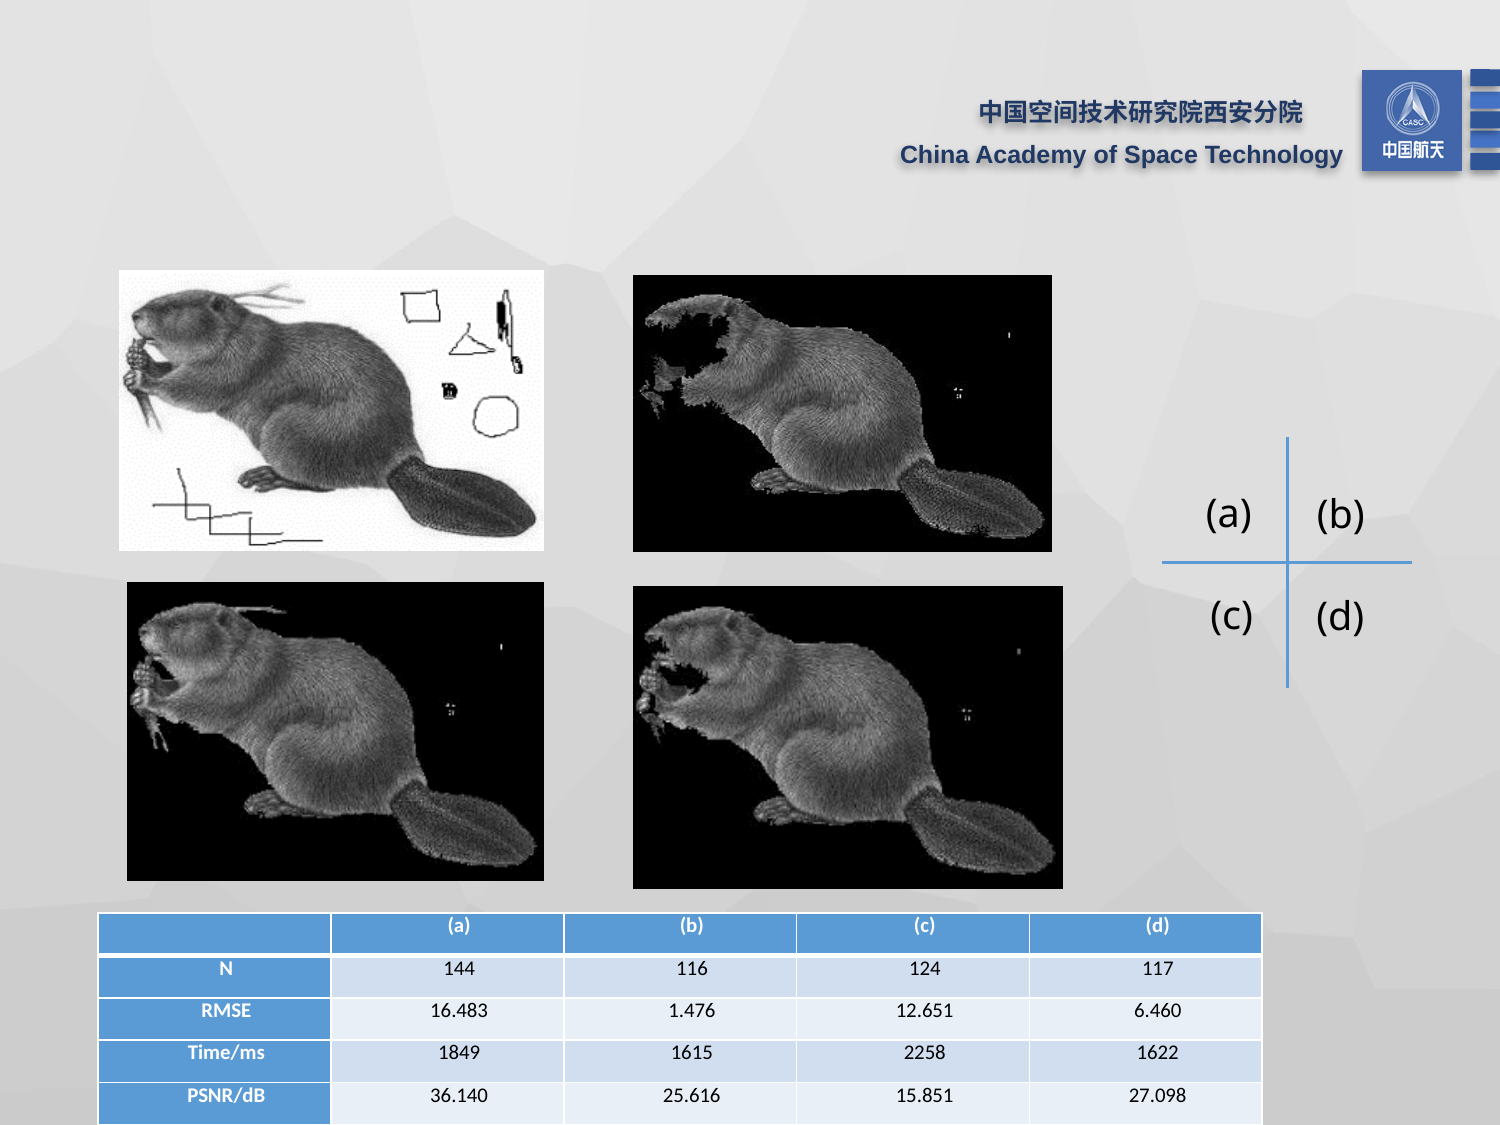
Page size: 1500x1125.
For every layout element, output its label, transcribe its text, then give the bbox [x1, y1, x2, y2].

table_cell 6.460 [1030, 999, 1261, 1039]
table_cell 1622 [1030, 1041, 1261, 1082]
table_cell 144 [332, 958, 563, 997]
table_cell PSNR/dB [99, 1083, 330, 1124]
table_cell 1.476 [565, 999, 796, 1039]
table_cell 116 [565, 958, 796, 997]
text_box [783, 69, 1500, 175]
table_cell 16.483 [332, 999, 563, 1039]
table_cell 1849 [332, 1041, 563, 1082]
text_box (d) [1301, 583, 1398, 647]
table_cell 15.851 [797, 1083, 1029, 1124]
table_cell 1615 [565, 1041, 796, 1082]
table_cell N [99, 958, 330, 997]
table_cell 2258 [797, 1041, 1029, 1082]
table_cell Time/ms [99, 1041, 330, 1082]
table_header (a) [332, 914, 563, 953]
table_cell 124 [797, 958, 1029, 997]
table_cell 25.616 [565, 1083, 796, 1124]
text_box (b) [1302, 481, 1399, 544]
picture [0, 1, 1500, 1125]
table_header (d) [1030, 914, 1261, 953]
table_header (c) [797, 914, 1029, 953]
table_cell 117 [1030, 958, 1261, 997]
text_box (c) [1195, 582, 1292, 645]
table_header (b) [565, 914, 796, 953]
table_cell 36.140 [332, 1083, 563, 1124]
table_cell RMSE [99, 999, 330, 1039]
table_header [99, 914, 330, 953]
picture [1362, 70, 1462, 171]
text_box (a) [1191, 480, 1288, 543]
table_cell 27.098 [1030, 1083, 1261, 1124]
table_cell 12.651 [797, 999, 1029, 1039]
